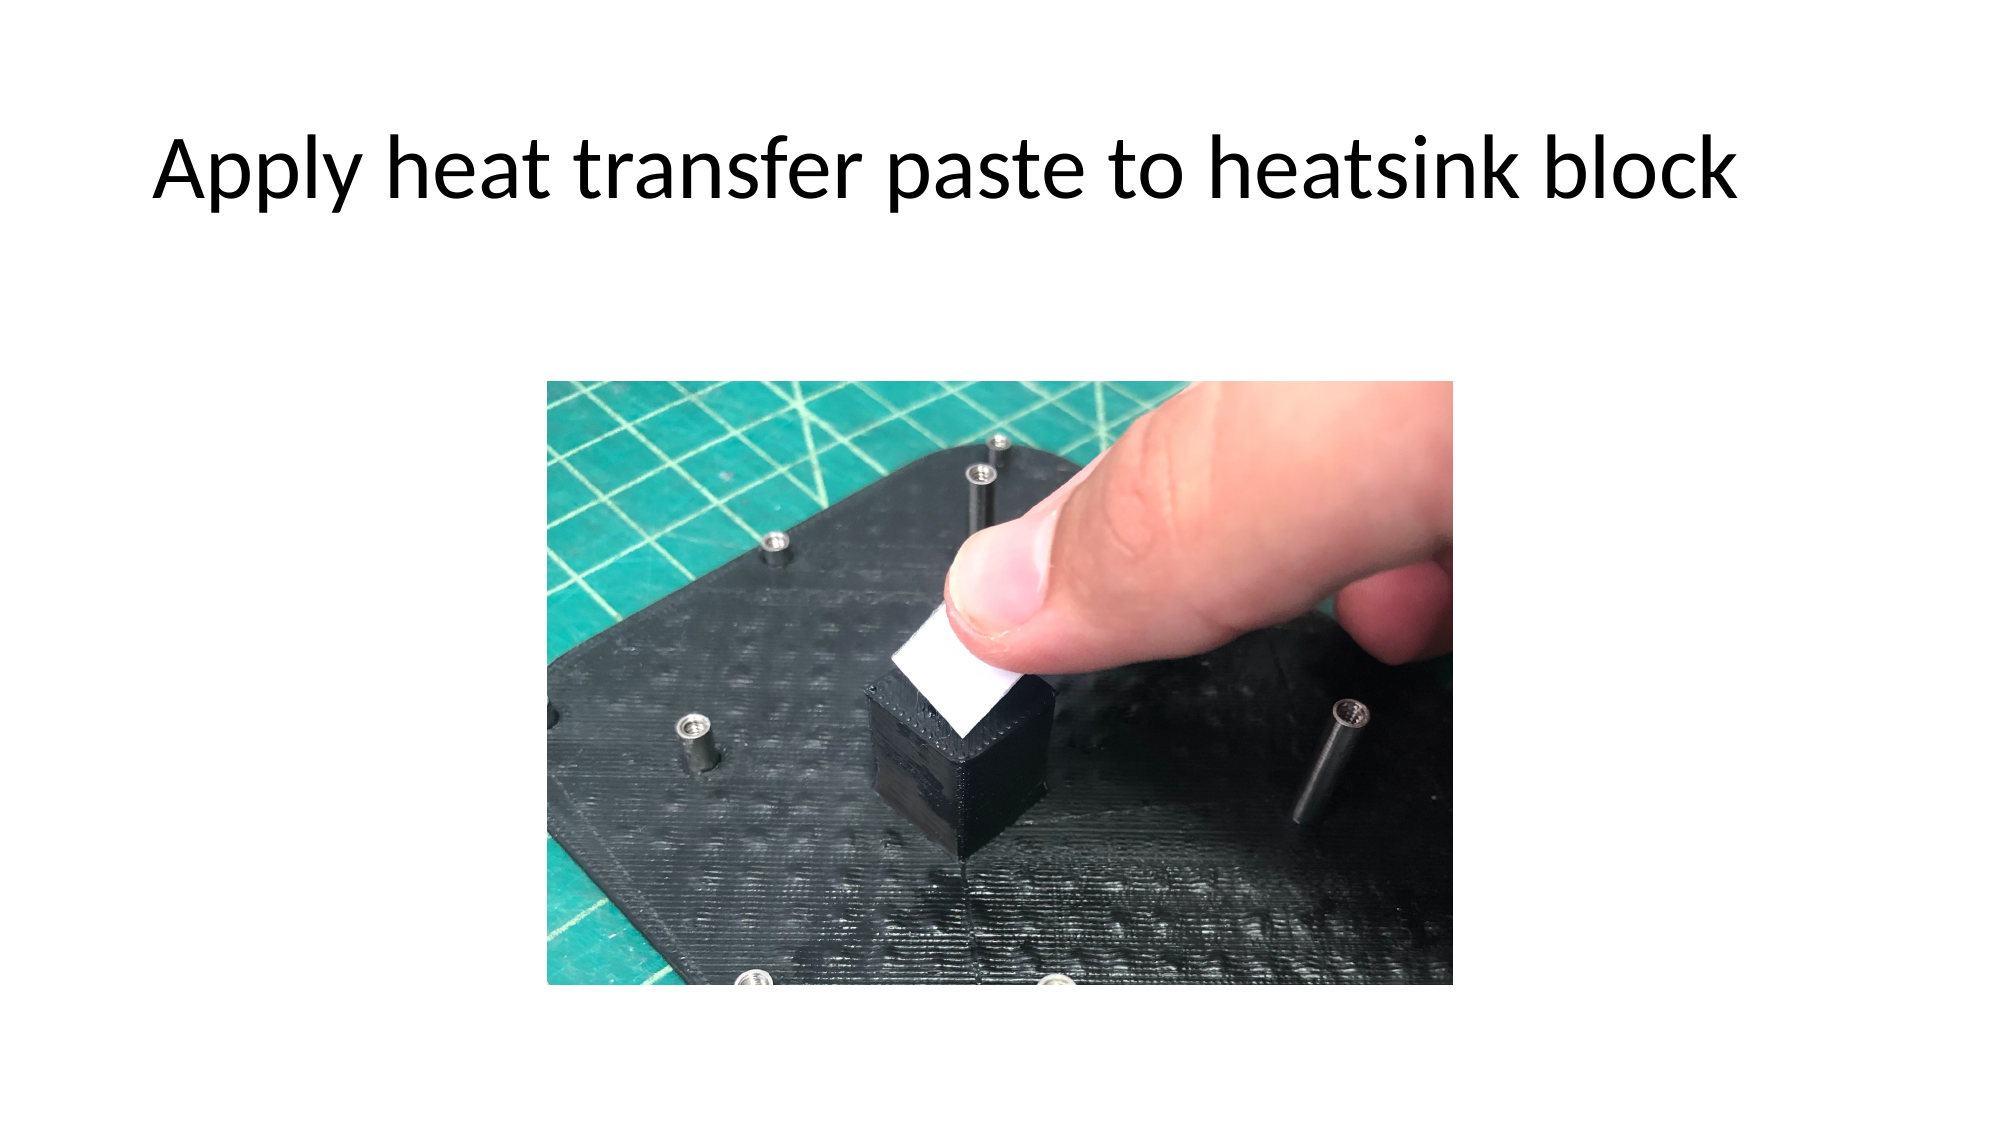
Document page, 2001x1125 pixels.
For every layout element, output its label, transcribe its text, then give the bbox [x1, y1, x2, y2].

title Apply heat transfer paste to heatsink block [137, 59, 1863, 278]
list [546, 380, 1454, 986]
